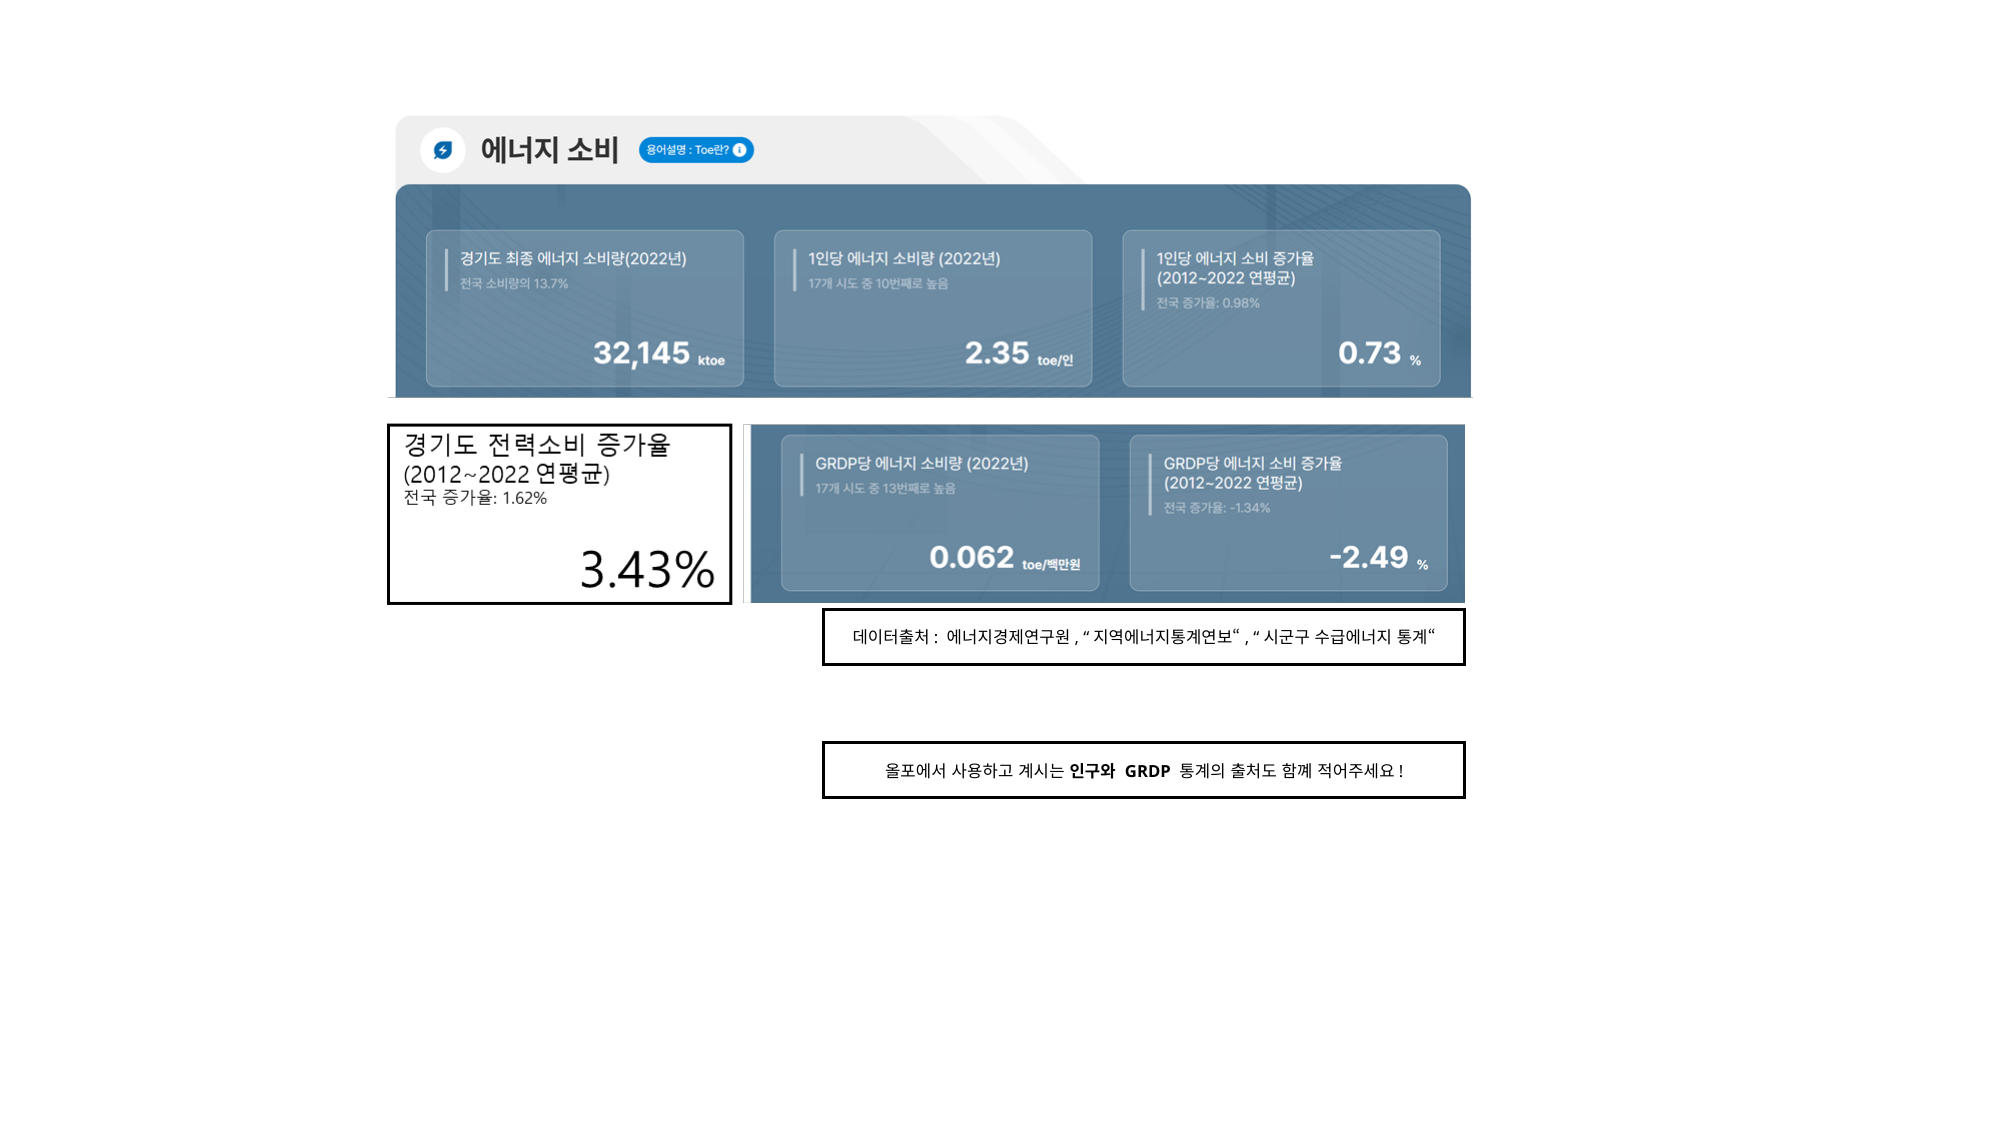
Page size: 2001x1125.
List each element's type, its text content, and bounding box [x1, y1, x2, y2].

text_box 데이터출처: 에너지경제연구원, “지역에너지통계연보“, “시군구 수급에너지 통계“ [822, 630, 1466, 666]
text_box 올포에서 사용하고 계시는 인구와 GRDP 통계의 출처도 함꼐 적어주세요! [822, 741, 1466, 799]
picture [387, 108, 1474, 630]
